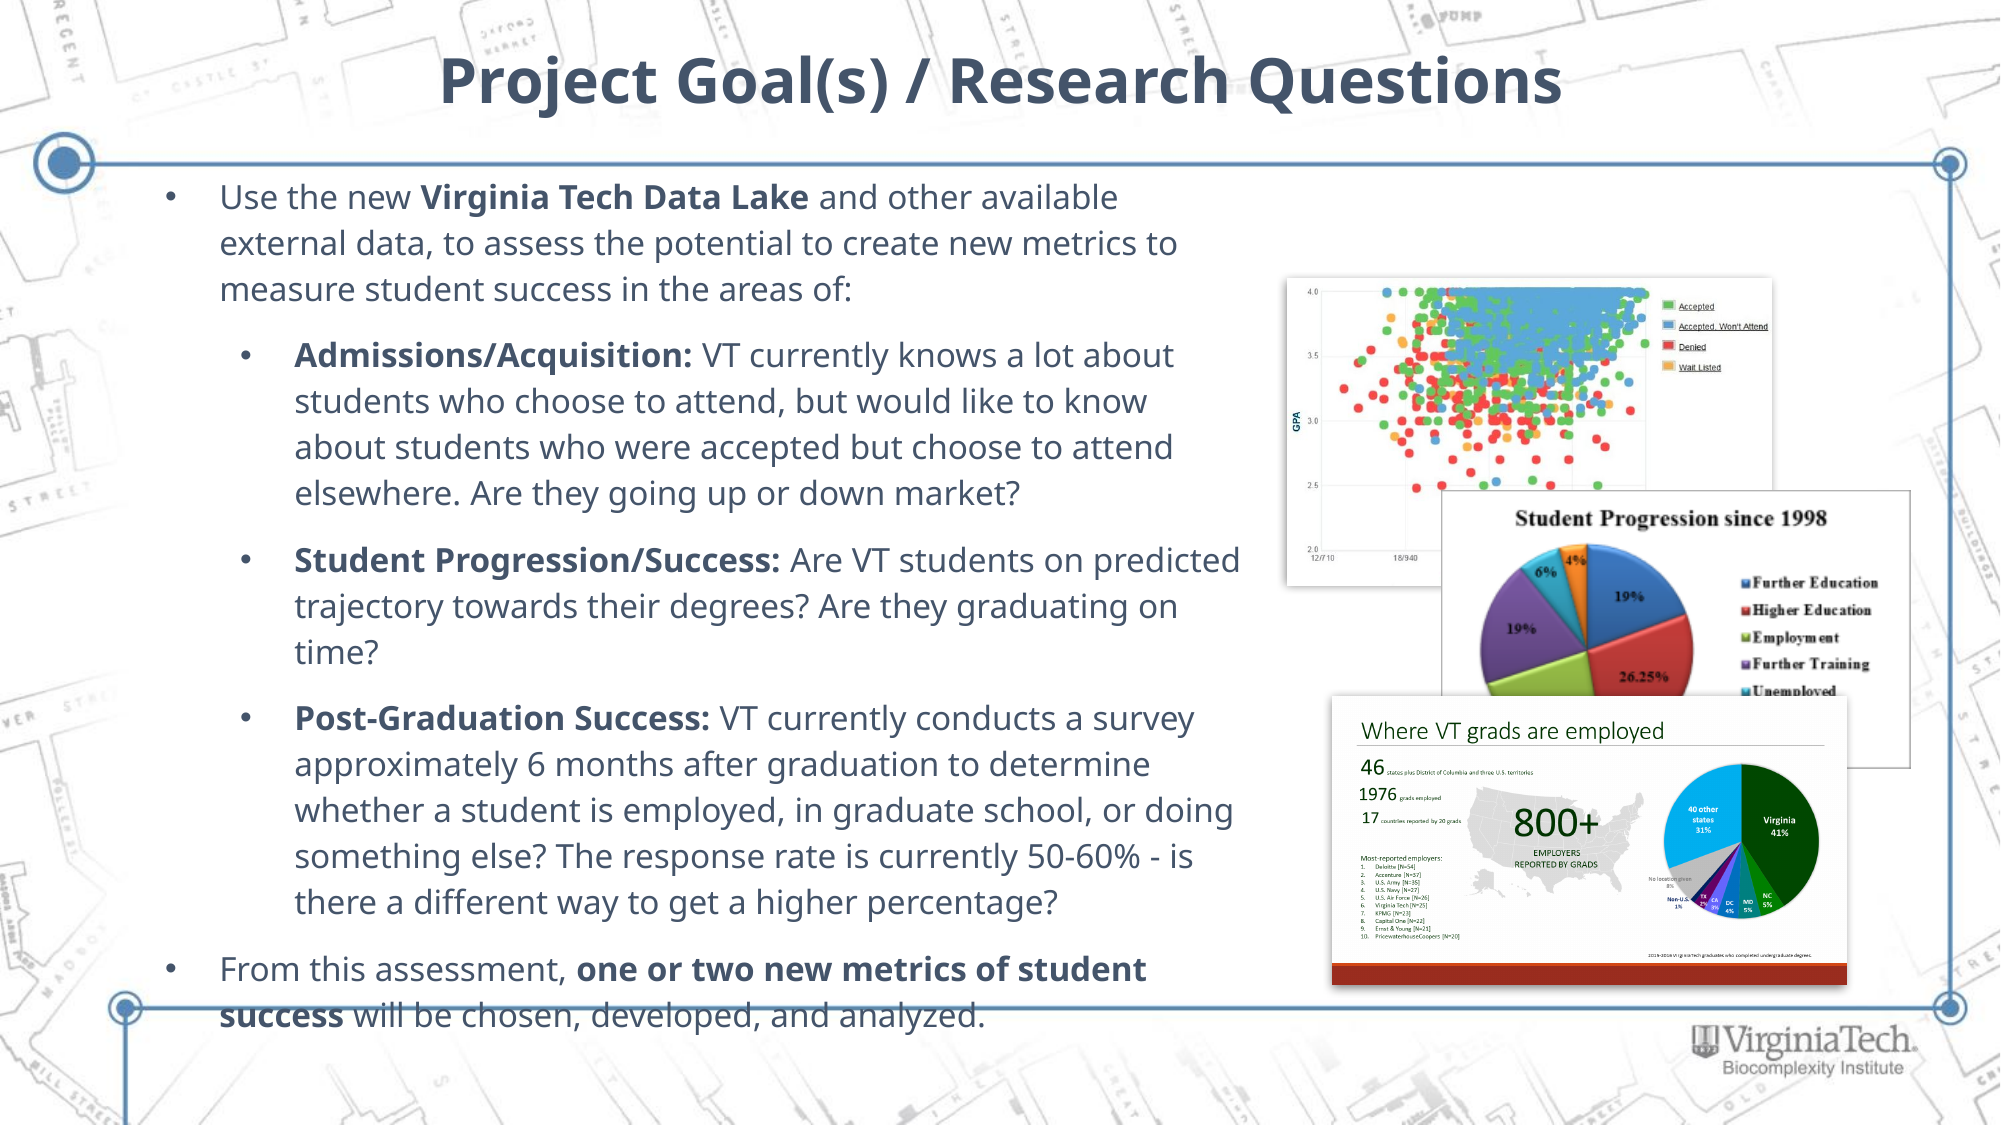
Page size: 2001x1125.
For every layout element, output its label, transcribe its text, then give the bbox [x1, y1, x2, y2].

title Project Goal(s) / Research Questions [72, 0, 1931, 168]
list Use the new Virginia Tech Data Lake and other available external data, to assess the potential to create new metrics to measure student success in the areas of: Admissions/Acquisition: VT currently knows a lot about students who choose to attend, but would like to know about students who were accepted but choose to attend elsewhere. Are they going up or down market? Student Progression/Success: Are VT students on predicted trajectory towards their degrees? Are they graduating on time? Post-Graduation Success: VT currently conducts a survey approximately 6 months after graduation to determine whether a student is employed, in graduate school, or doing something else? The response rate is currently 50-60% - is there a different way to get a higher percentage? From this assessment, one or two new metrics of student success will be chosen, developed, and analyzed. [129, 155, 1260, 994]
picture [0, 0, 2001, 1125]
